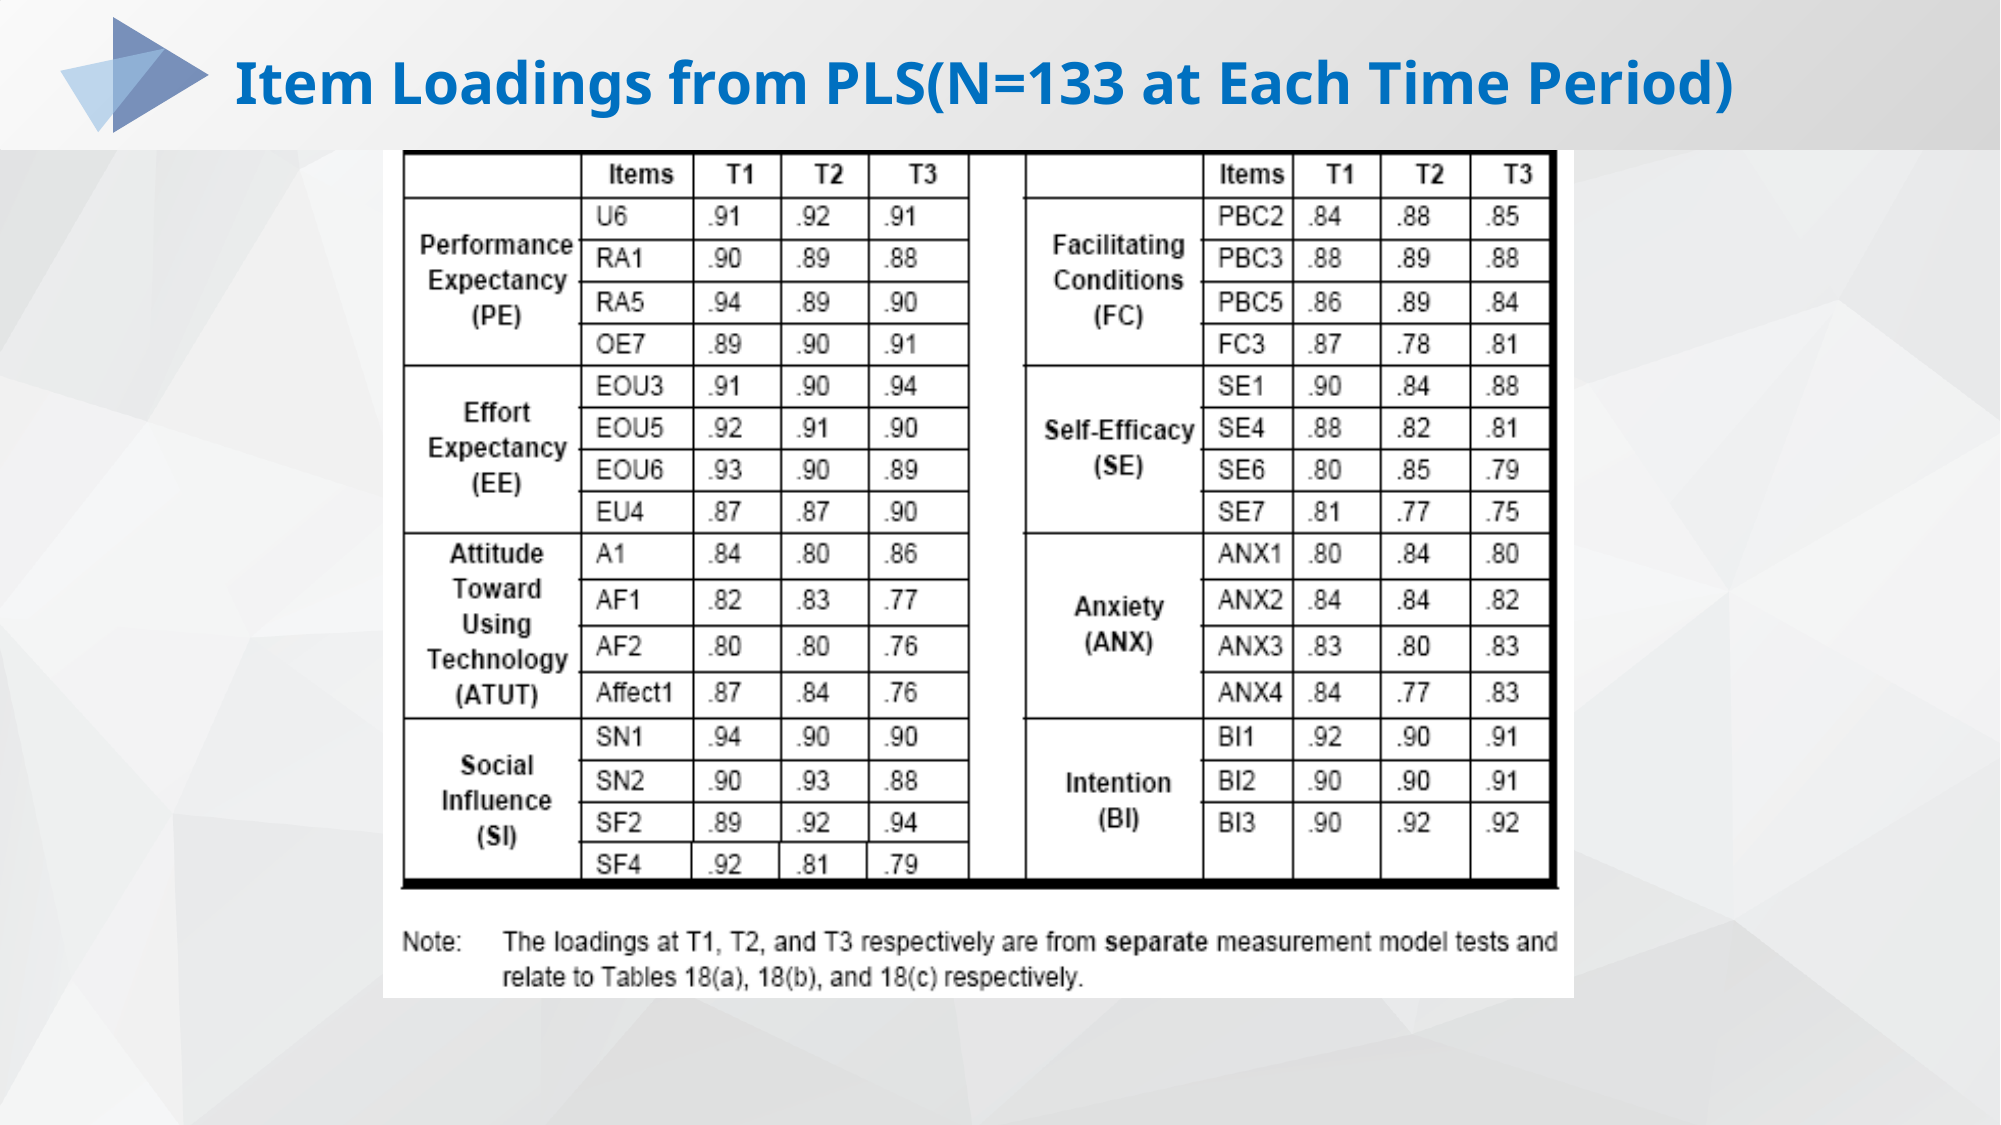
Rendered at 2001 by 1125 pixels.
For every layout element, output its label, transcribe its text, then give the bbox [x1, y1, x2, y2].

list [383, 74, 1574, 998]
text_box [71, 17, 209, 133]
text_box Item Loadings from PLS(N=133 at Each Time Period) [220, 38, 1918, 124]
text_box [0, 0, 2000, 151]
picture [0, 151, 2000, 1125]
